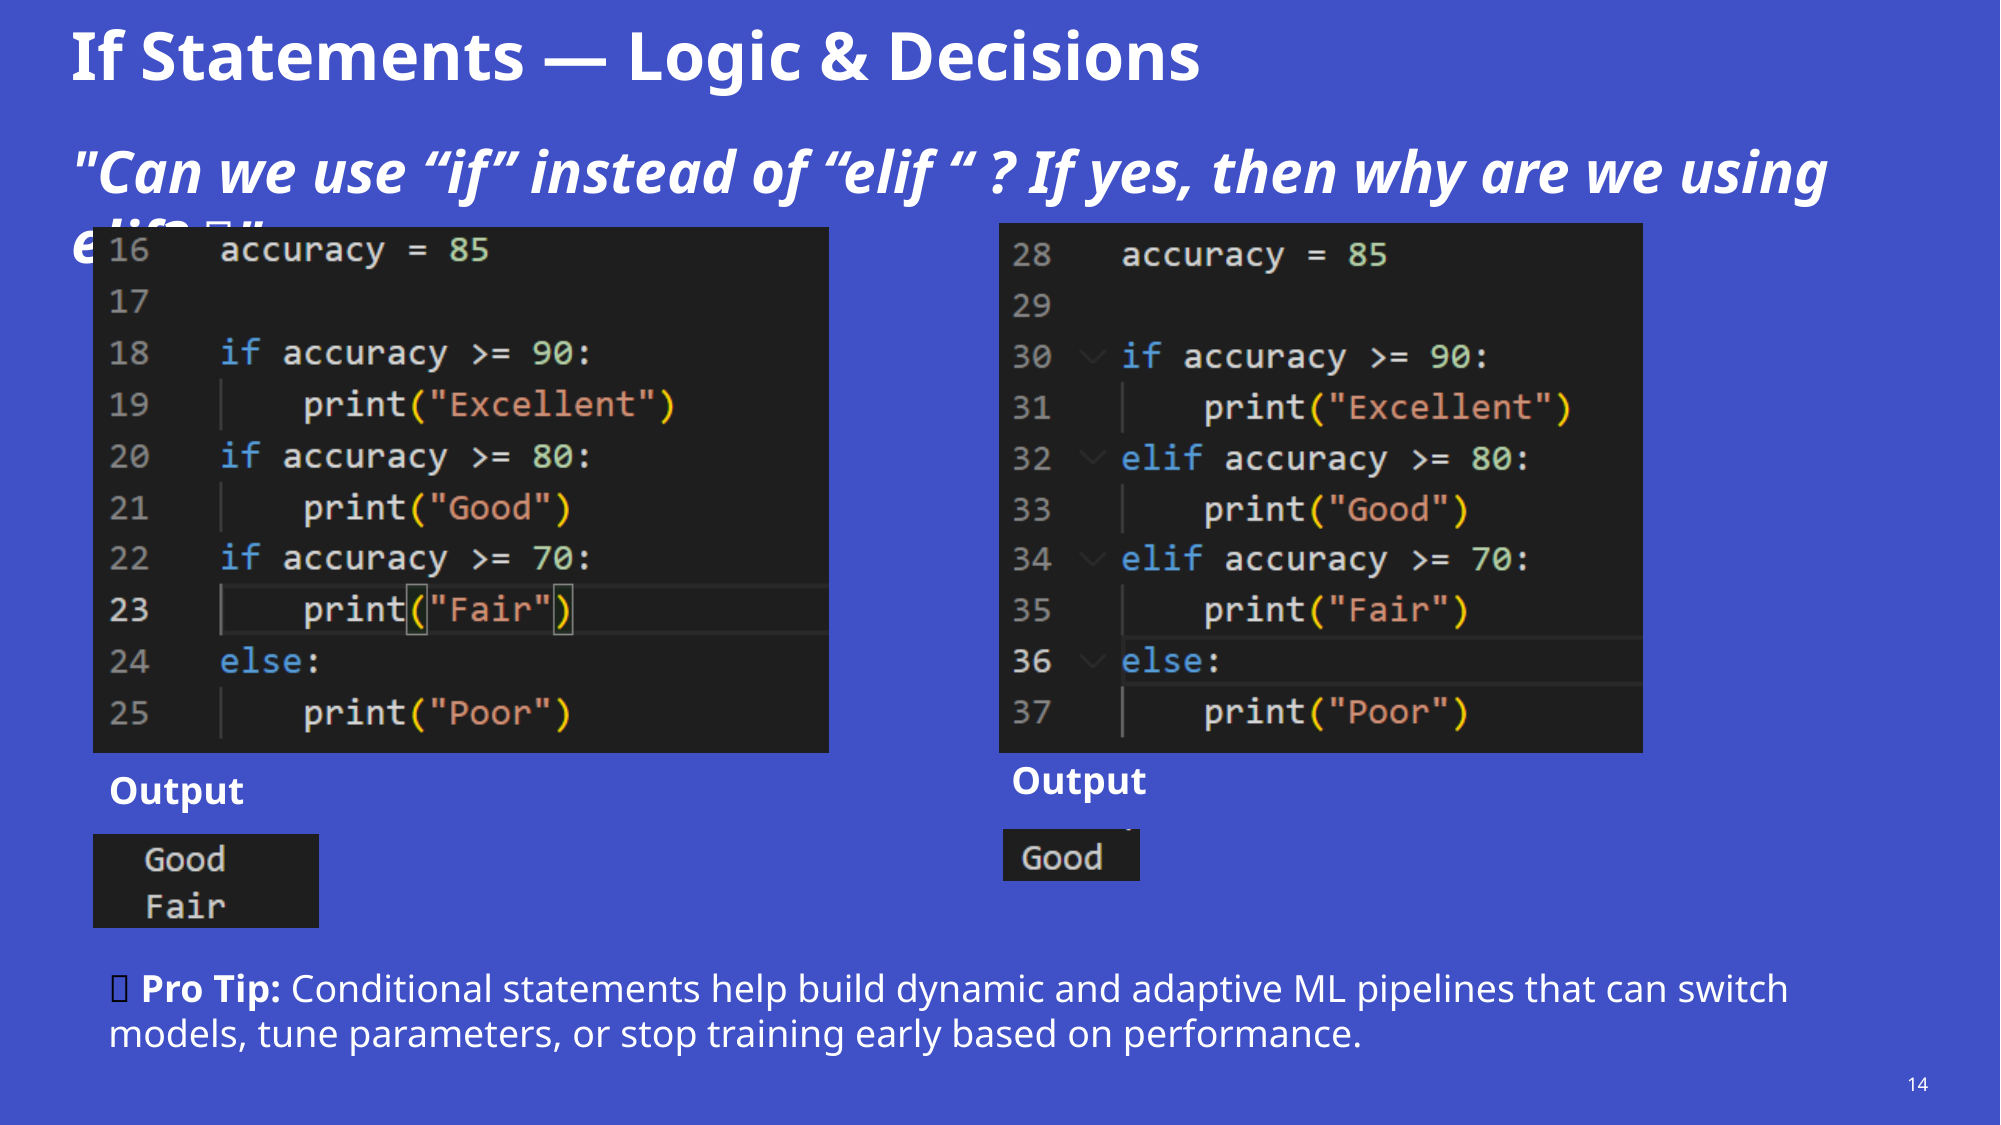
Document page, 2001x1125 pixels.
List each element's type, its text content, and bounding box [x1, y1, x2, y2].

text_box "Can we use “if” instead of “elif “ ? If yes, then why are we using elif? 🤔" [56, 127, 1976, 398]
picture [1003, 828, 1141, 882]
text_box Output [996, 761, 1163, 810]
picture [999, 222, 1643, 754]
text_box If Statements — Logic & Decisions [56, 5, 1914, 111]
picture [93, 833, 320, 929]
slide_number 14 [1770, 1055, 1944, 1116]
picture [93, 227, 829, 754]
text_box Output [94, 763, 260, 819]
text_box ✅ Pro Tip: Conditional statements help build dynamic and adaptive ML pipelines that can switch models, tune parameters, or stop training early based on performance. [93, 957, 1872, 1062]
